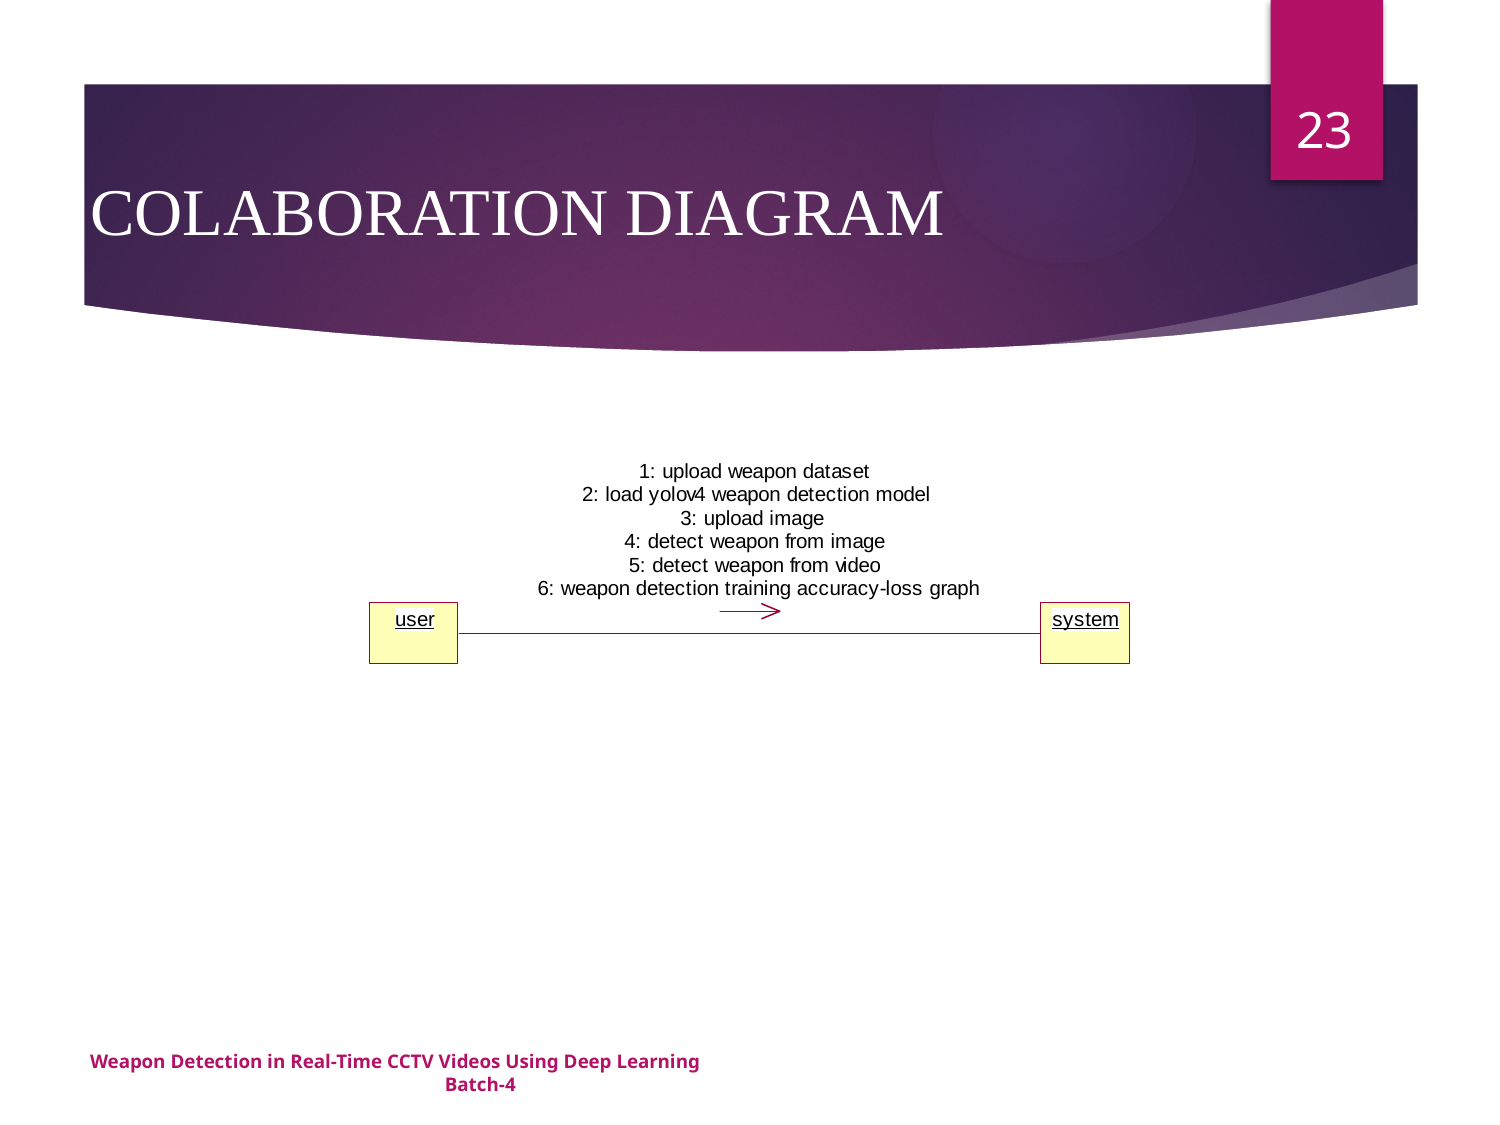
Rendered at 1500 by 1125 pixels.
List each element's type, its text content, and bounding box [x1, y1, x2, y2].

picture [330, 449, 1169, 676]
title COLABORATION DIAGRAM [75, 115, 1425, 303]
footer Weapon Detection in Real-Time CCTV Videos Using Deep Learning Batch-4 [75, 1042, 1500, 1103]
slide_number 23 [1259, 48, 1390, 175]
